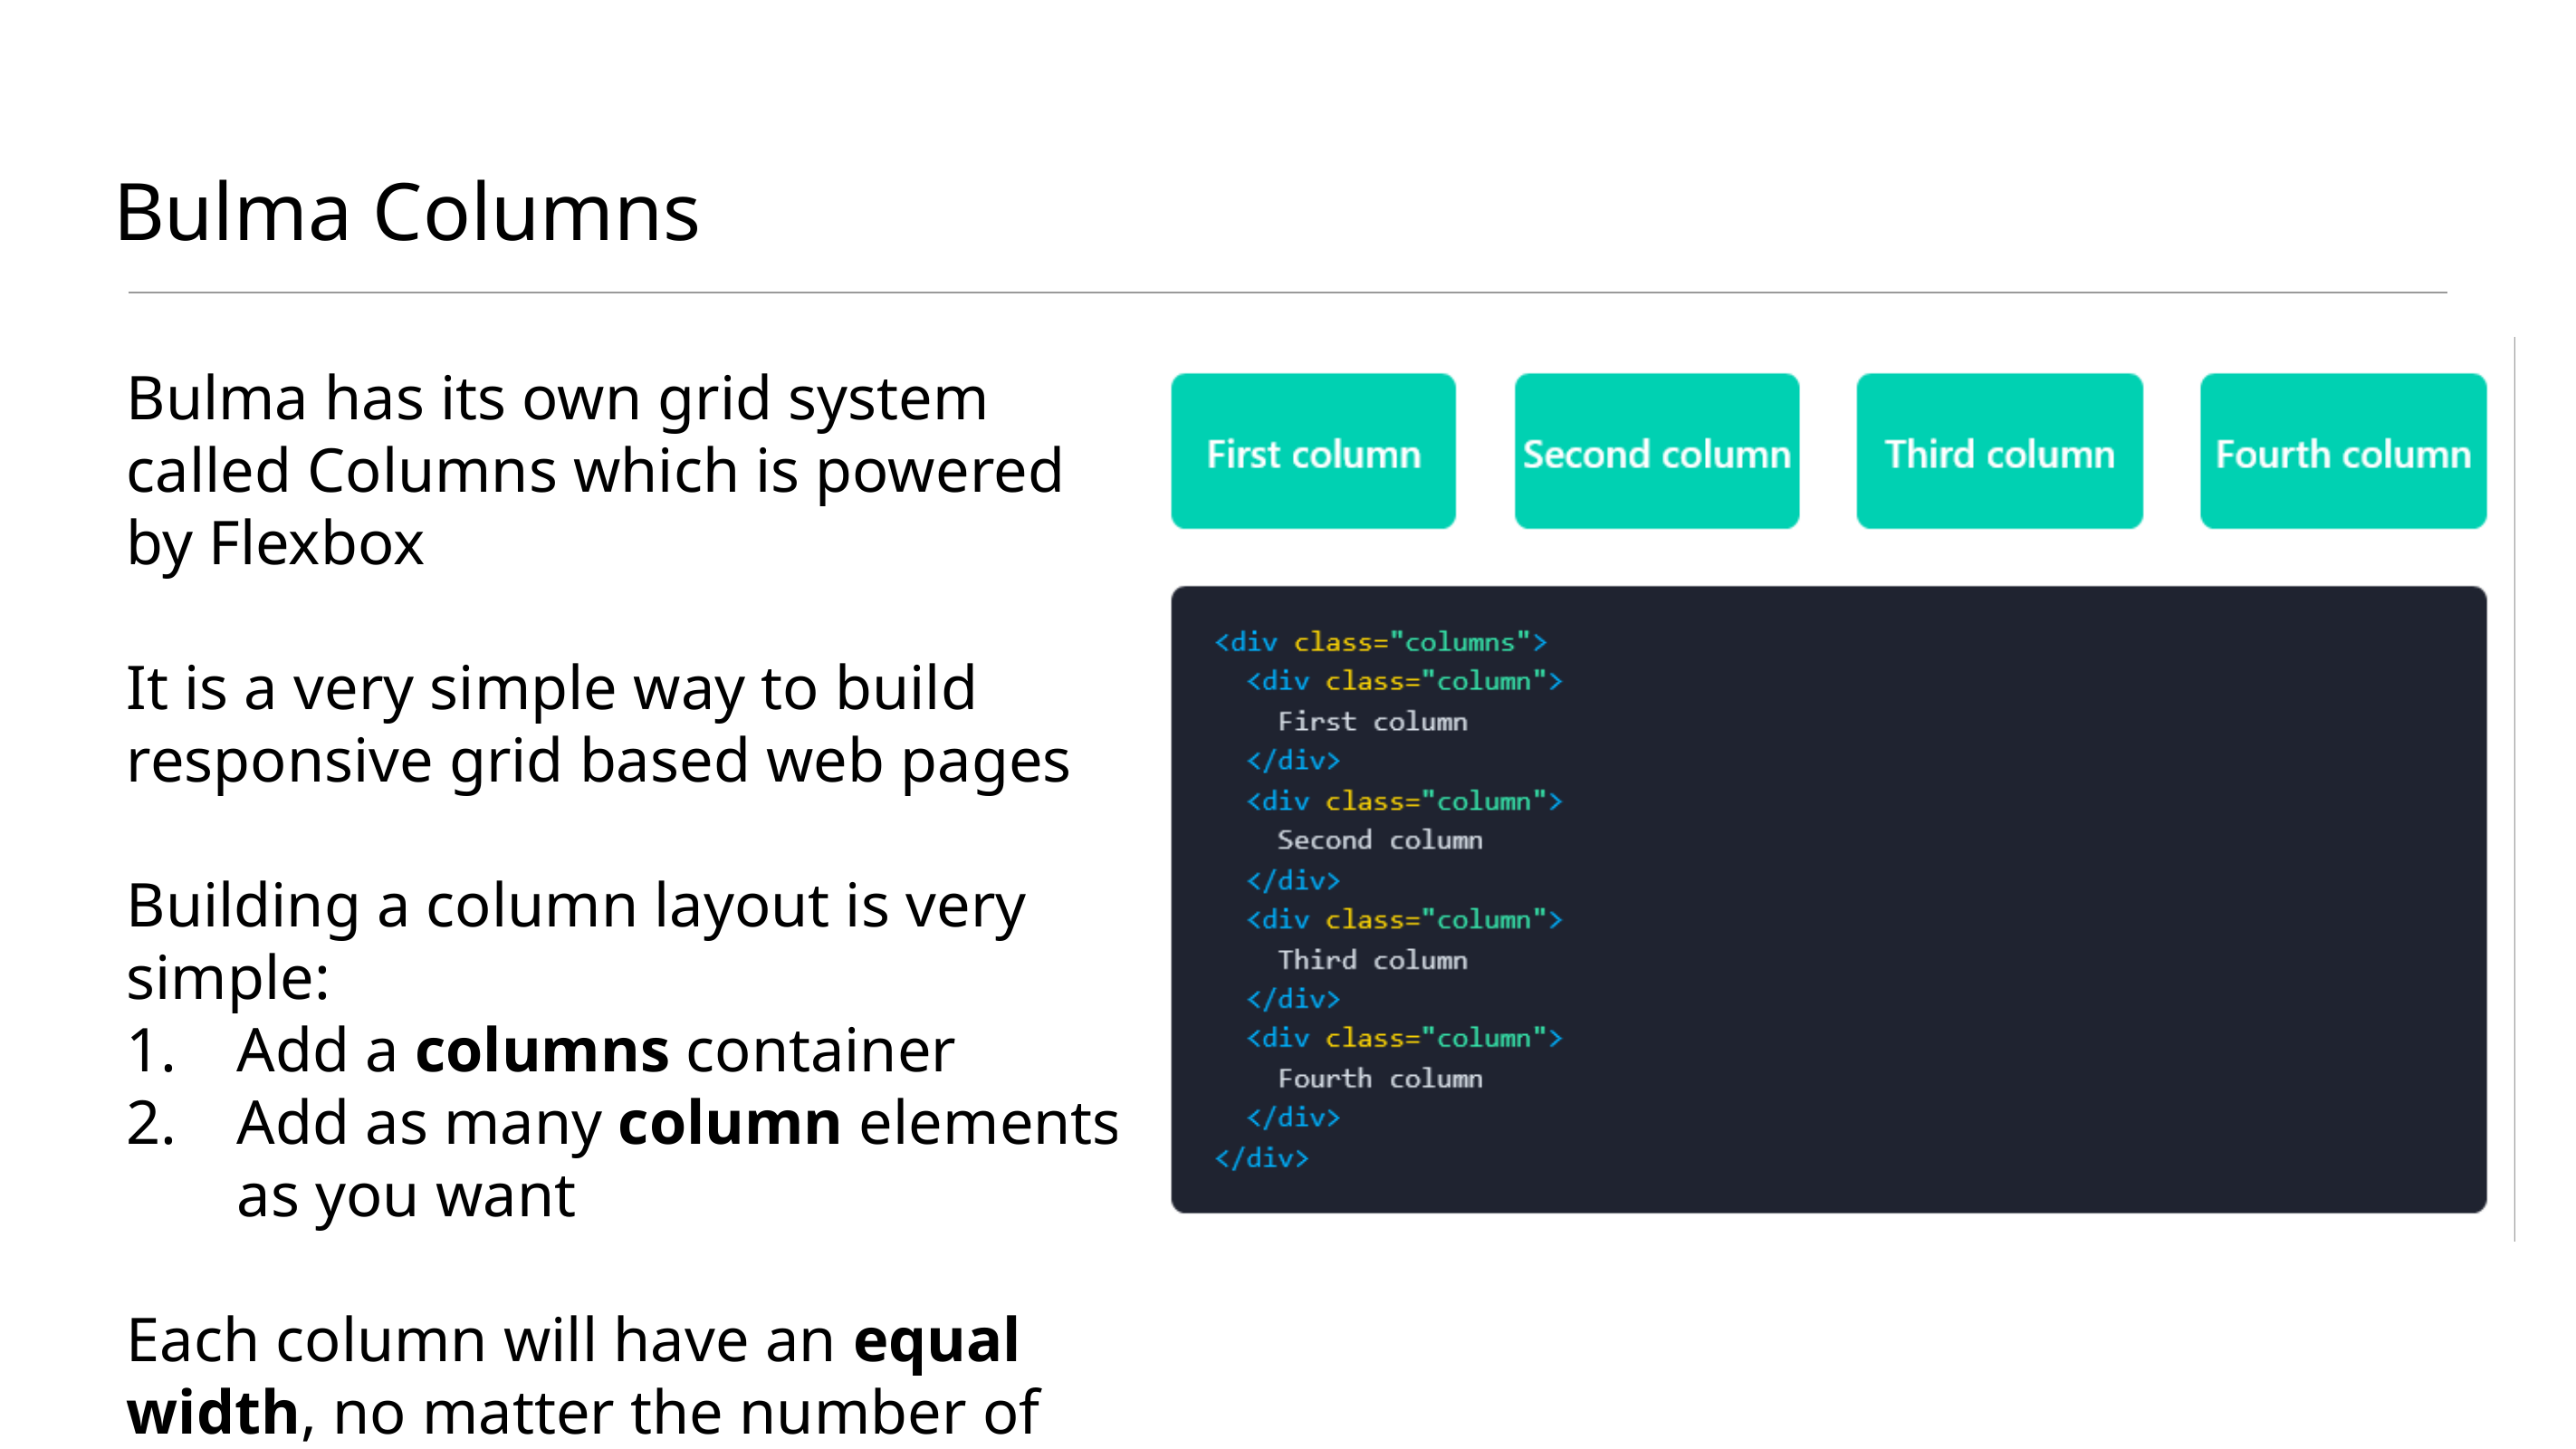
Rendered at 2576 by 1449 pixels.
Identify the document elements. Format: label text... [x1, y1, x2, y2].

picture [1116, 337, 2515, 1242]
title Bulma Columns [112, 48, 2464, 257]
text_box Bulma has its own grid system called Columns which is powered by Flexbox It is a very simple way to build responsive grid based web pages Building a column layout is very simple: Add a columns container Add as many column elements as you want Each column will have an equal width, no matter the number of columns. [113, 352, 1145, 1449]
